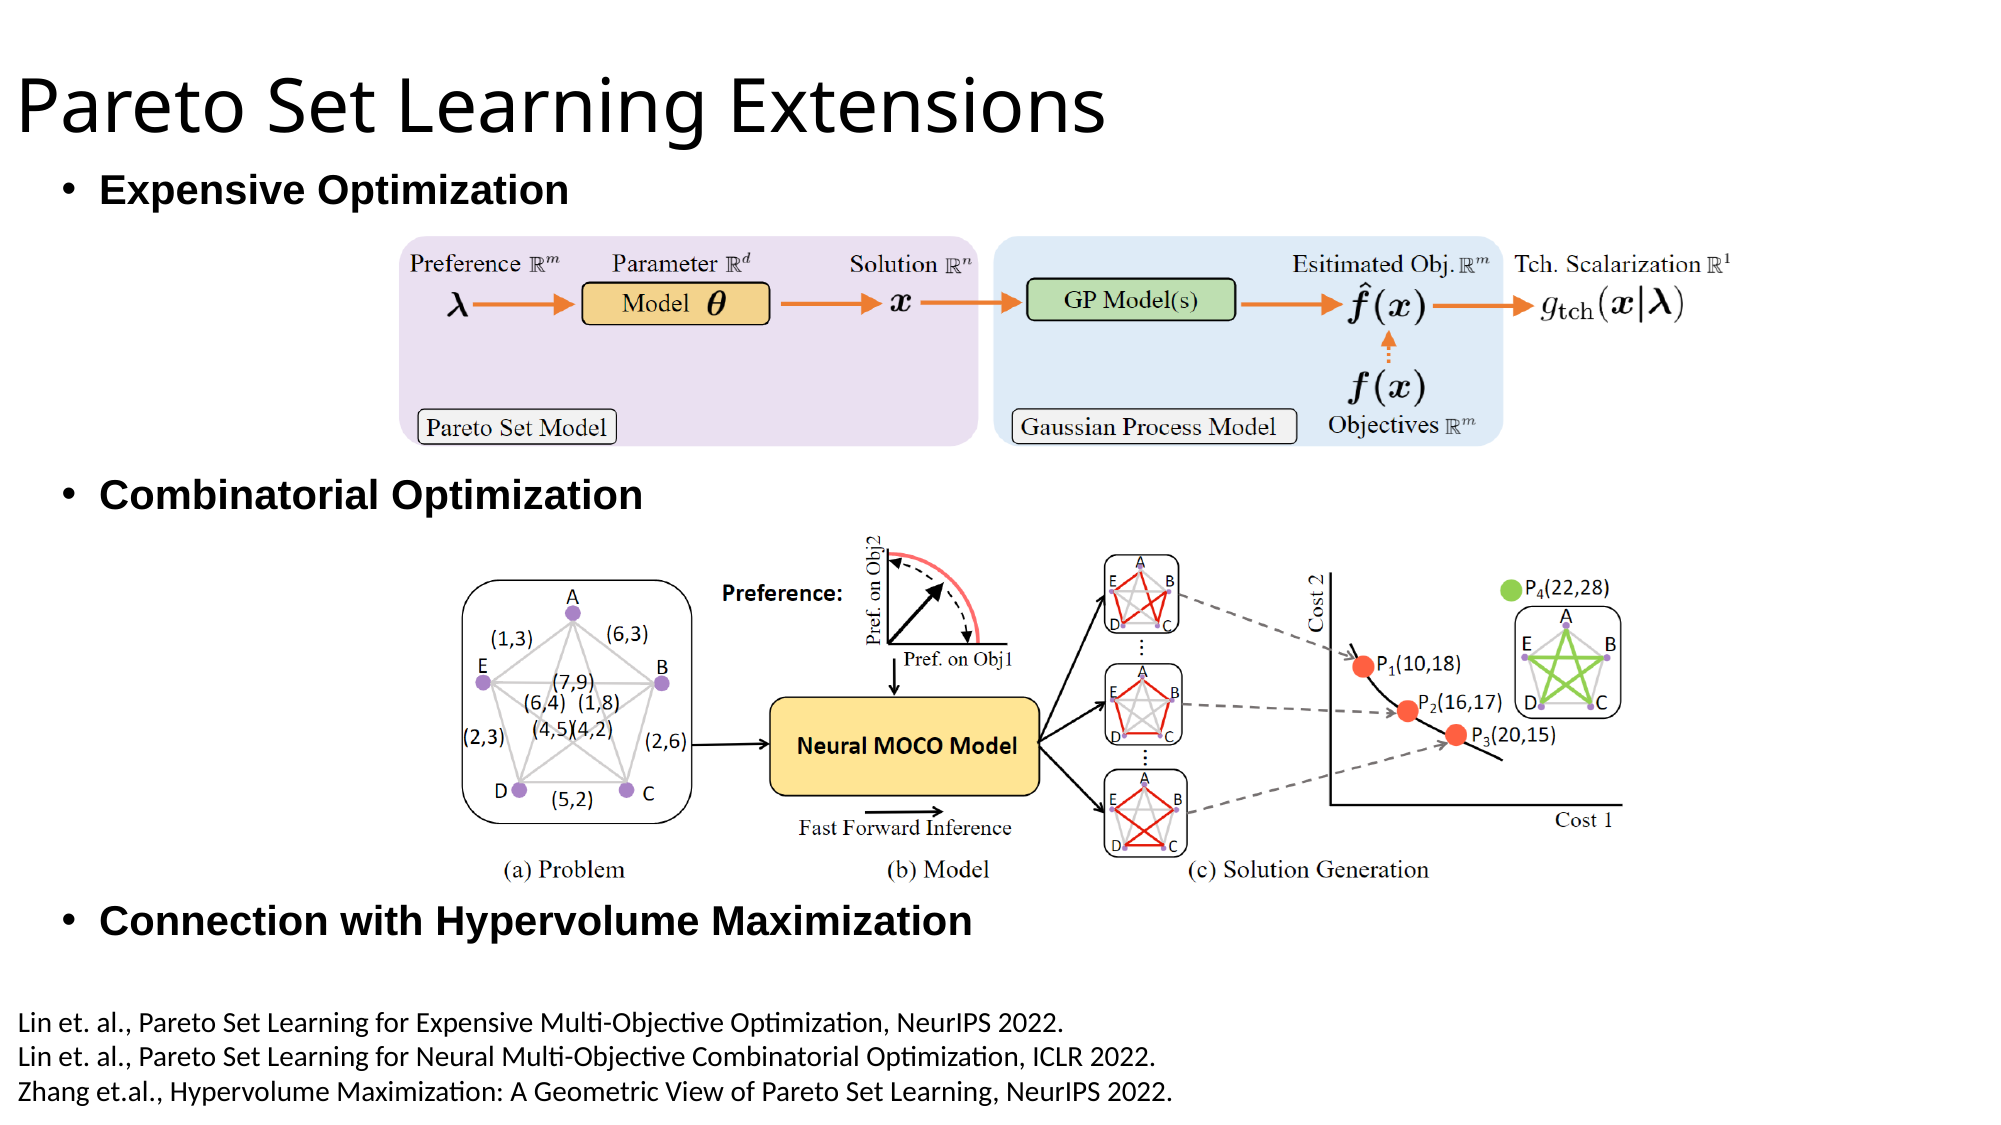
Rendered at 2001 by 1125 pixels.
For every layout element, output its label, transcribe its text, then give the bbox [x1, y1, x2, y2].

text_box Expensive Optimization [46, 160, 1683, 247]
text_box Connection with Hypervolume Maximization [46, 891, 1683, 978]
picture [367, 219, 1747, 460]
text_box Combinatorial Optimization [46, 465, 1683, 552]
picture [450, 518, 1635, 892]
text_box Lin et. al., Pareto Set Learning for Expensive Multi-Objective Optimization, NeurIPS 2022. Lin et. al., Pareto Set Learning for Neural Multi-Objective Combinatorial Optimization, ICLR 2022. Zhang et.al., Hypervolume Maximization: A Geometric View of Pareto Set Learning, NeurIPS 2022. [3, 995, 1938, 1116]
title Pareto Set Learning Extensions [0, 0, 1903, 218]
